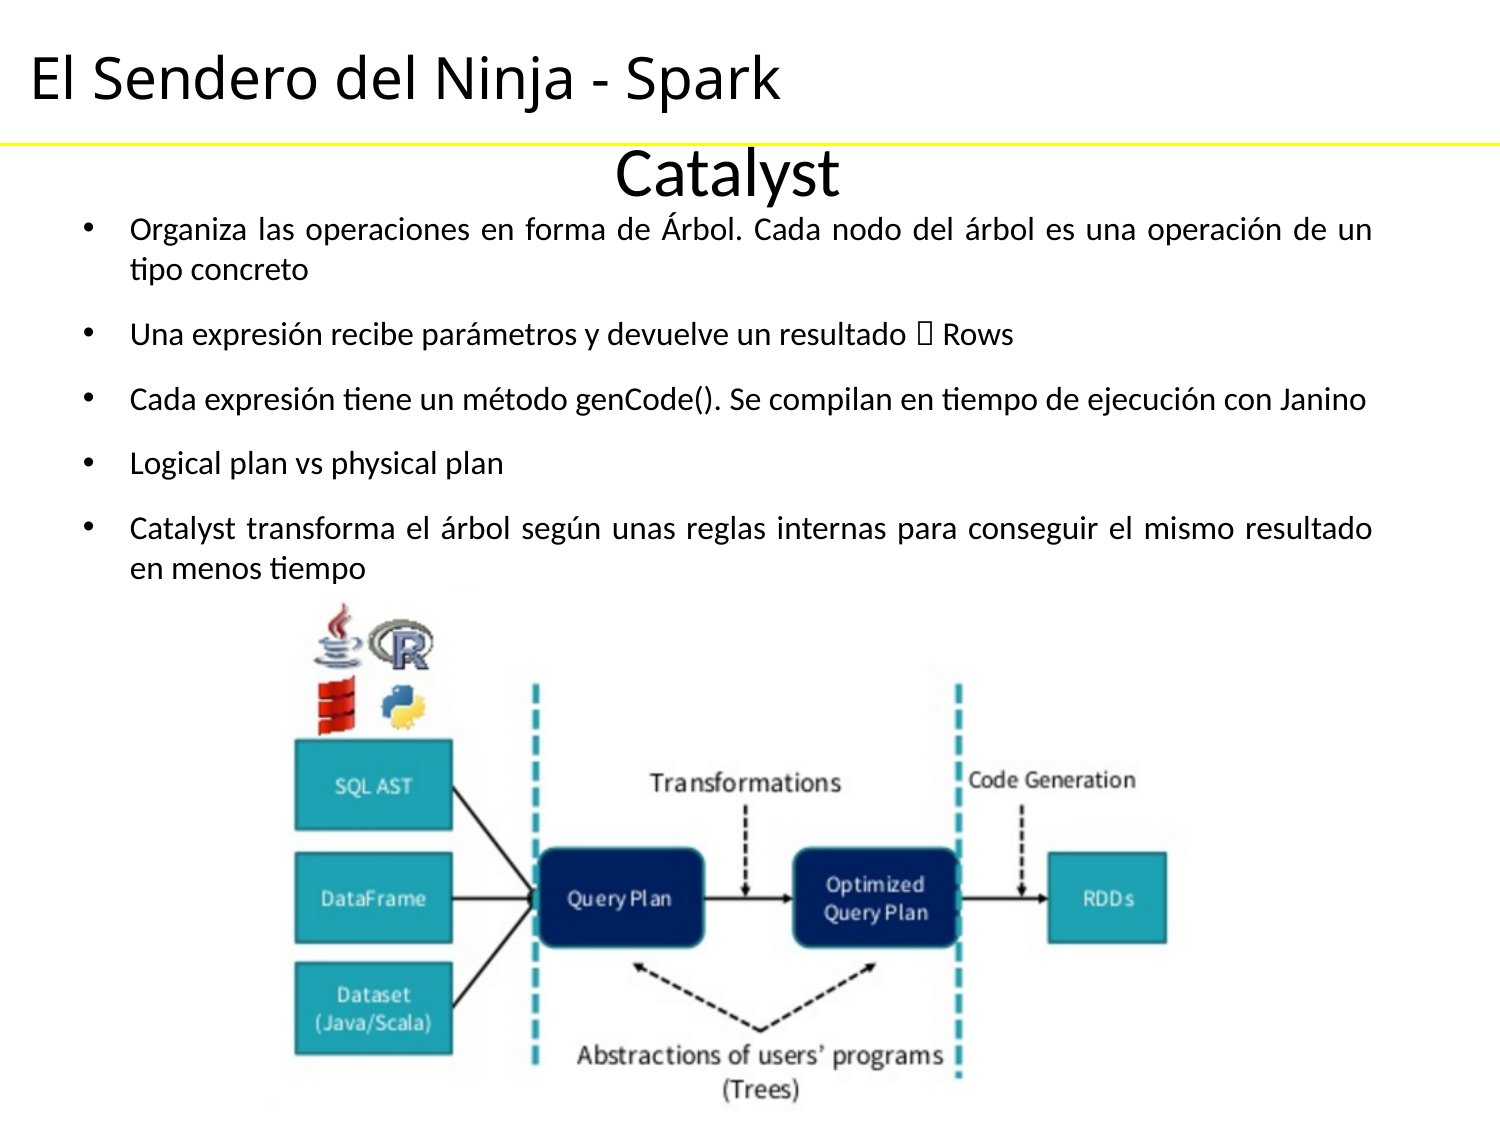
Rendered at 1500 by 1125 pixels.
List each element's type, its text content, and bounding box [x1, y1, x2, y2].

text_box Organiza las operaciones en forma de Árbol. Cada nodo del árbol es una operación de un tipo concreto Una expresión recibe parámetros y devuelve un resultado  Rows Cada expresión tiene un método genCode(). Se compilan en tiempo de ejecución con Janino Logical plan vs physical plan Catalyst transforma el árbol según unas reglas internas para conseguir el mismo resultado en menos tiempo [68, 199, 1390, 724]
text_box Catalyst [3, 135, 1455, 261]
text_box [271, 584, 1186, 1112]
